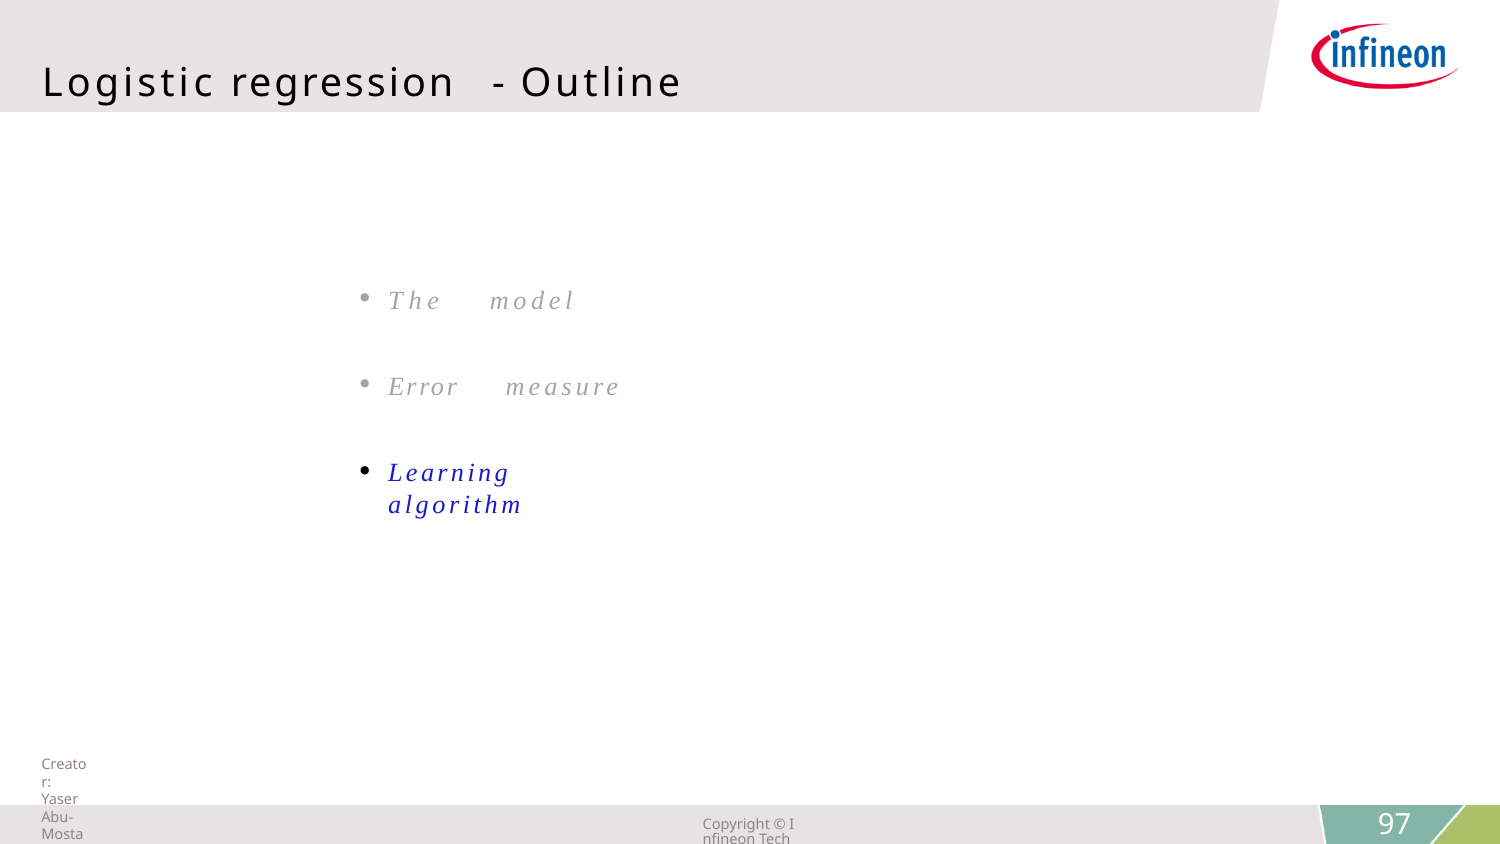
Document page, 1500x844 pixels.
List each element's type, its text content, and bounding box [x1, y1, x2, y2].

picture [0, 0, 1500, 112]
text_box The model Error measure Learning algorithm [355, 281, 661, 519]
slide_number Creator: Yaser Abu-Mostafa - LFD Le ture 9 [41, 806, 89, 844]
title Logistic regression - Outline [41, 0, 1056, 105]
picture [0, 805, 1500, 844]
footer Copyright © Infineon Technologies AG 2018. All rights reserved. [702, 806, 798, 844]
slide_number 97 [1364, 806, 1412, 844]
